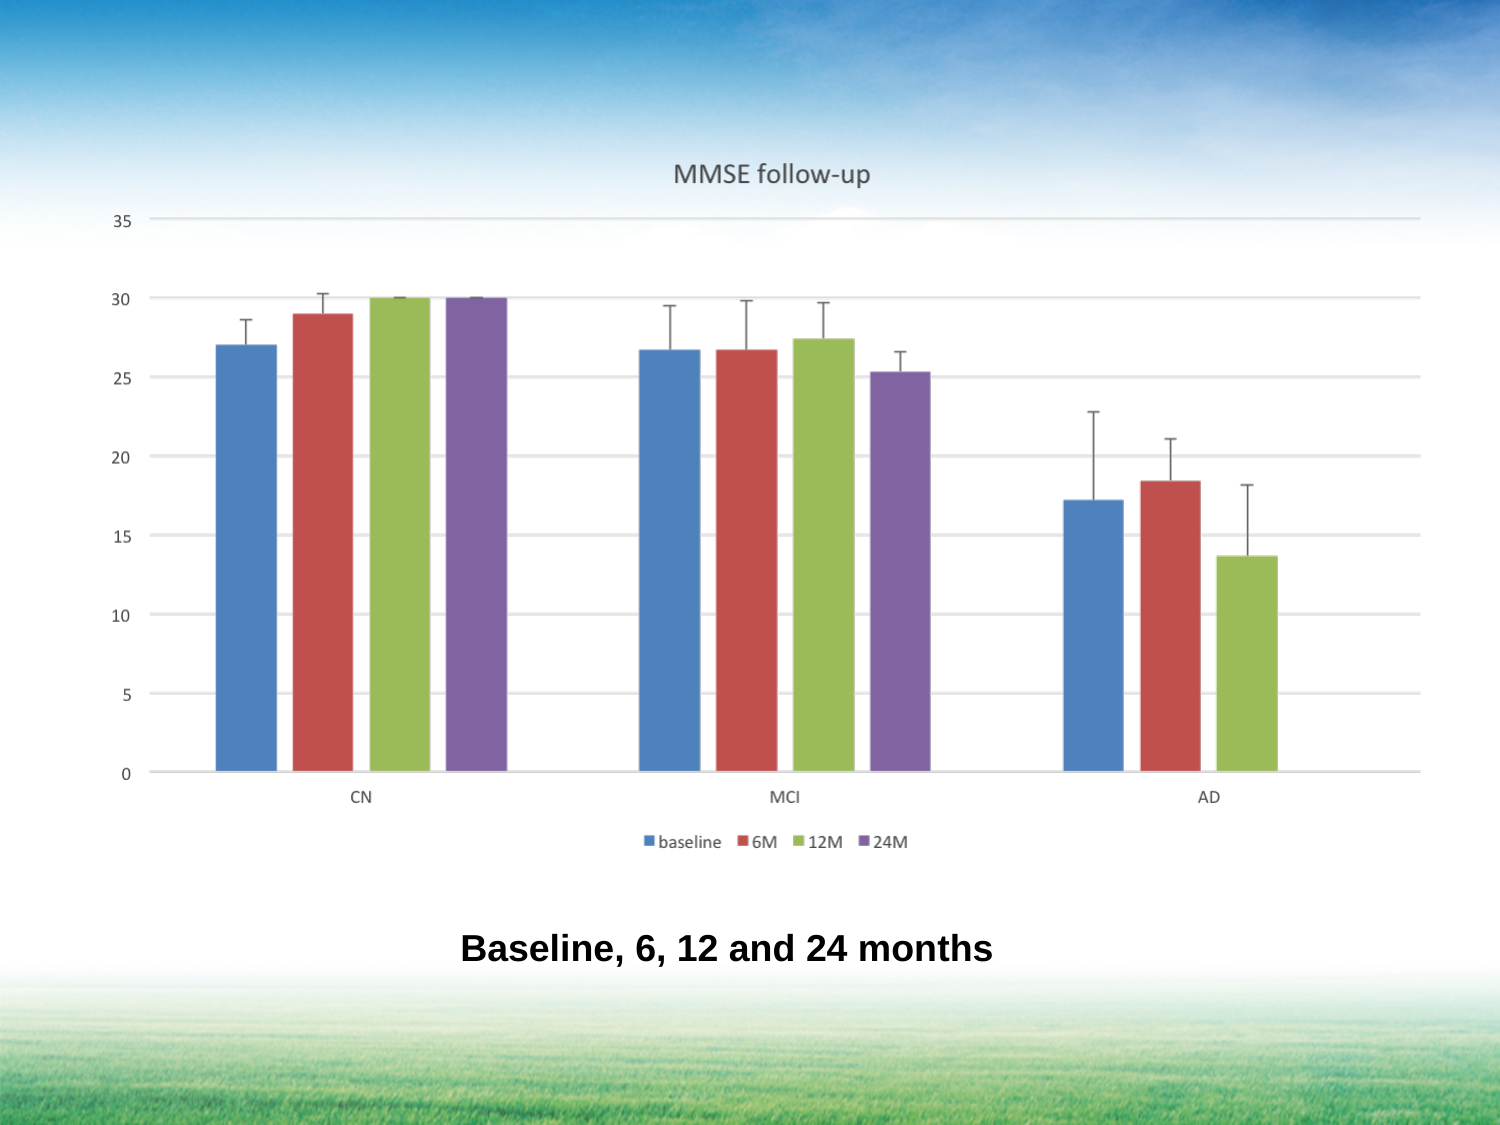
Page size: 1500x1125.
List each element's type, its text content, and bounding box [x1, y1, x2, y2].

text_box Baseline, 6, 12 and 24 months [445, 916, 1020, 977]
picture [0, 0, 1500, 1125]
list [88, 125, 1456, 885]
